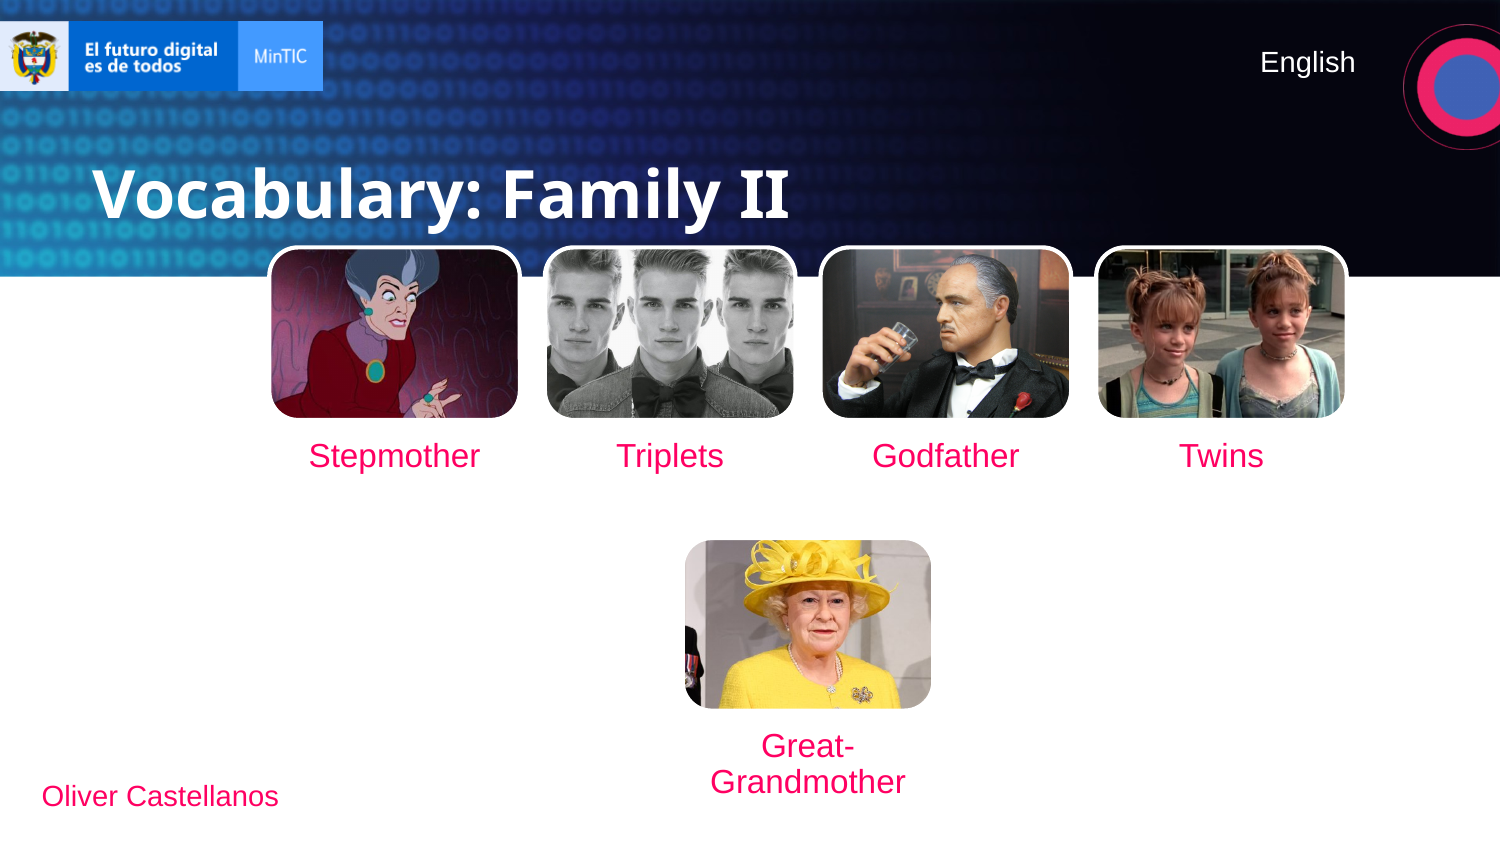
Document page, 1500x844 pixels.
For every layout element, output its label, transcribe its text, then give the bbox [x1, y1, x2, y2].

picture [1367, 25, 1500, 276]
picture [0, 0, 1500, 276]
title Vocabulary: Family II [77, 121, 1427, 248]
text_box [249, 246, 1367, 805]
